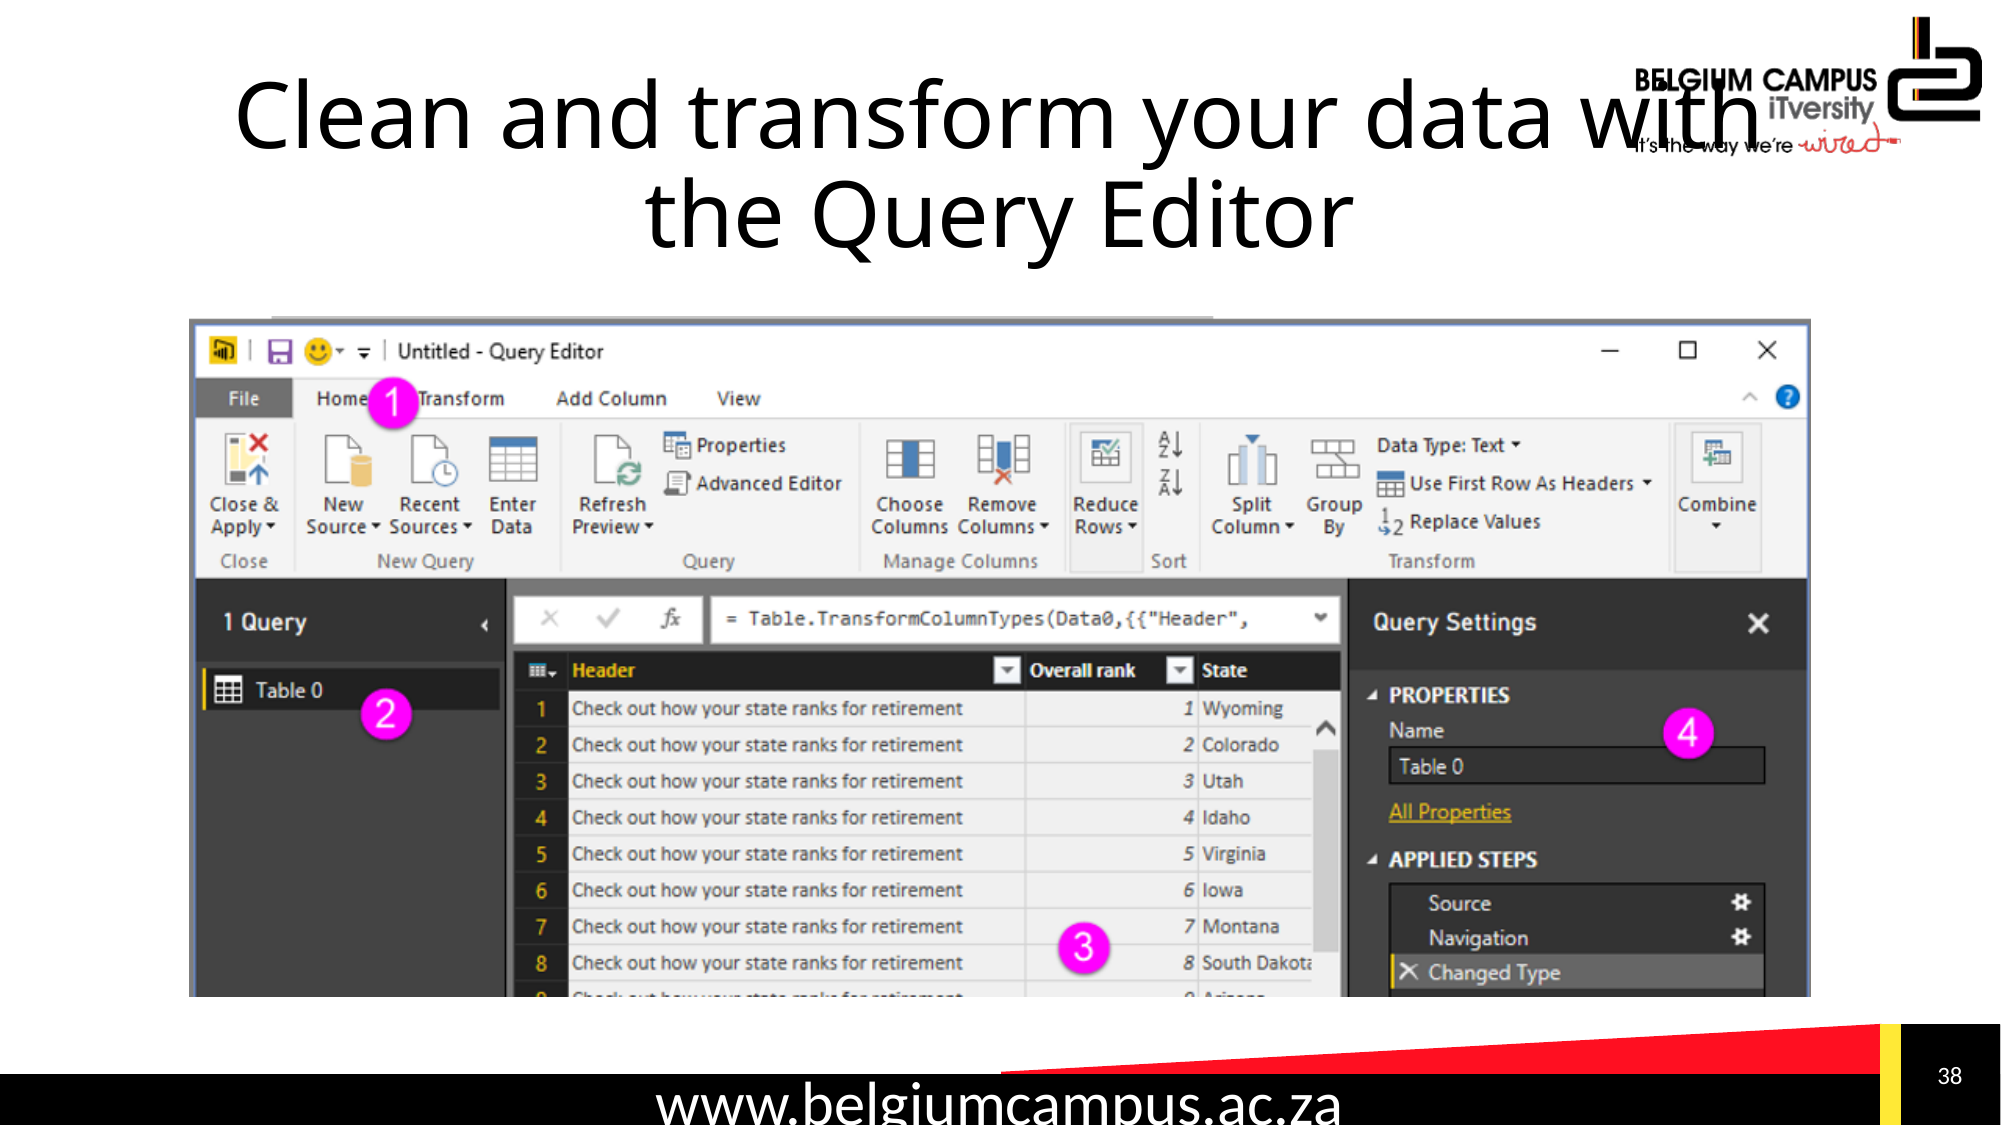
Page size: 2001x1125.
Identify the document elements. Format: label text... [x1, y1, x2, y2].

picture [1631, 0, 1986, 198]
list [189, 316, 1811, 997]
title Clean and transform your data with the Query Editor [137, 59, 1863, 278]
